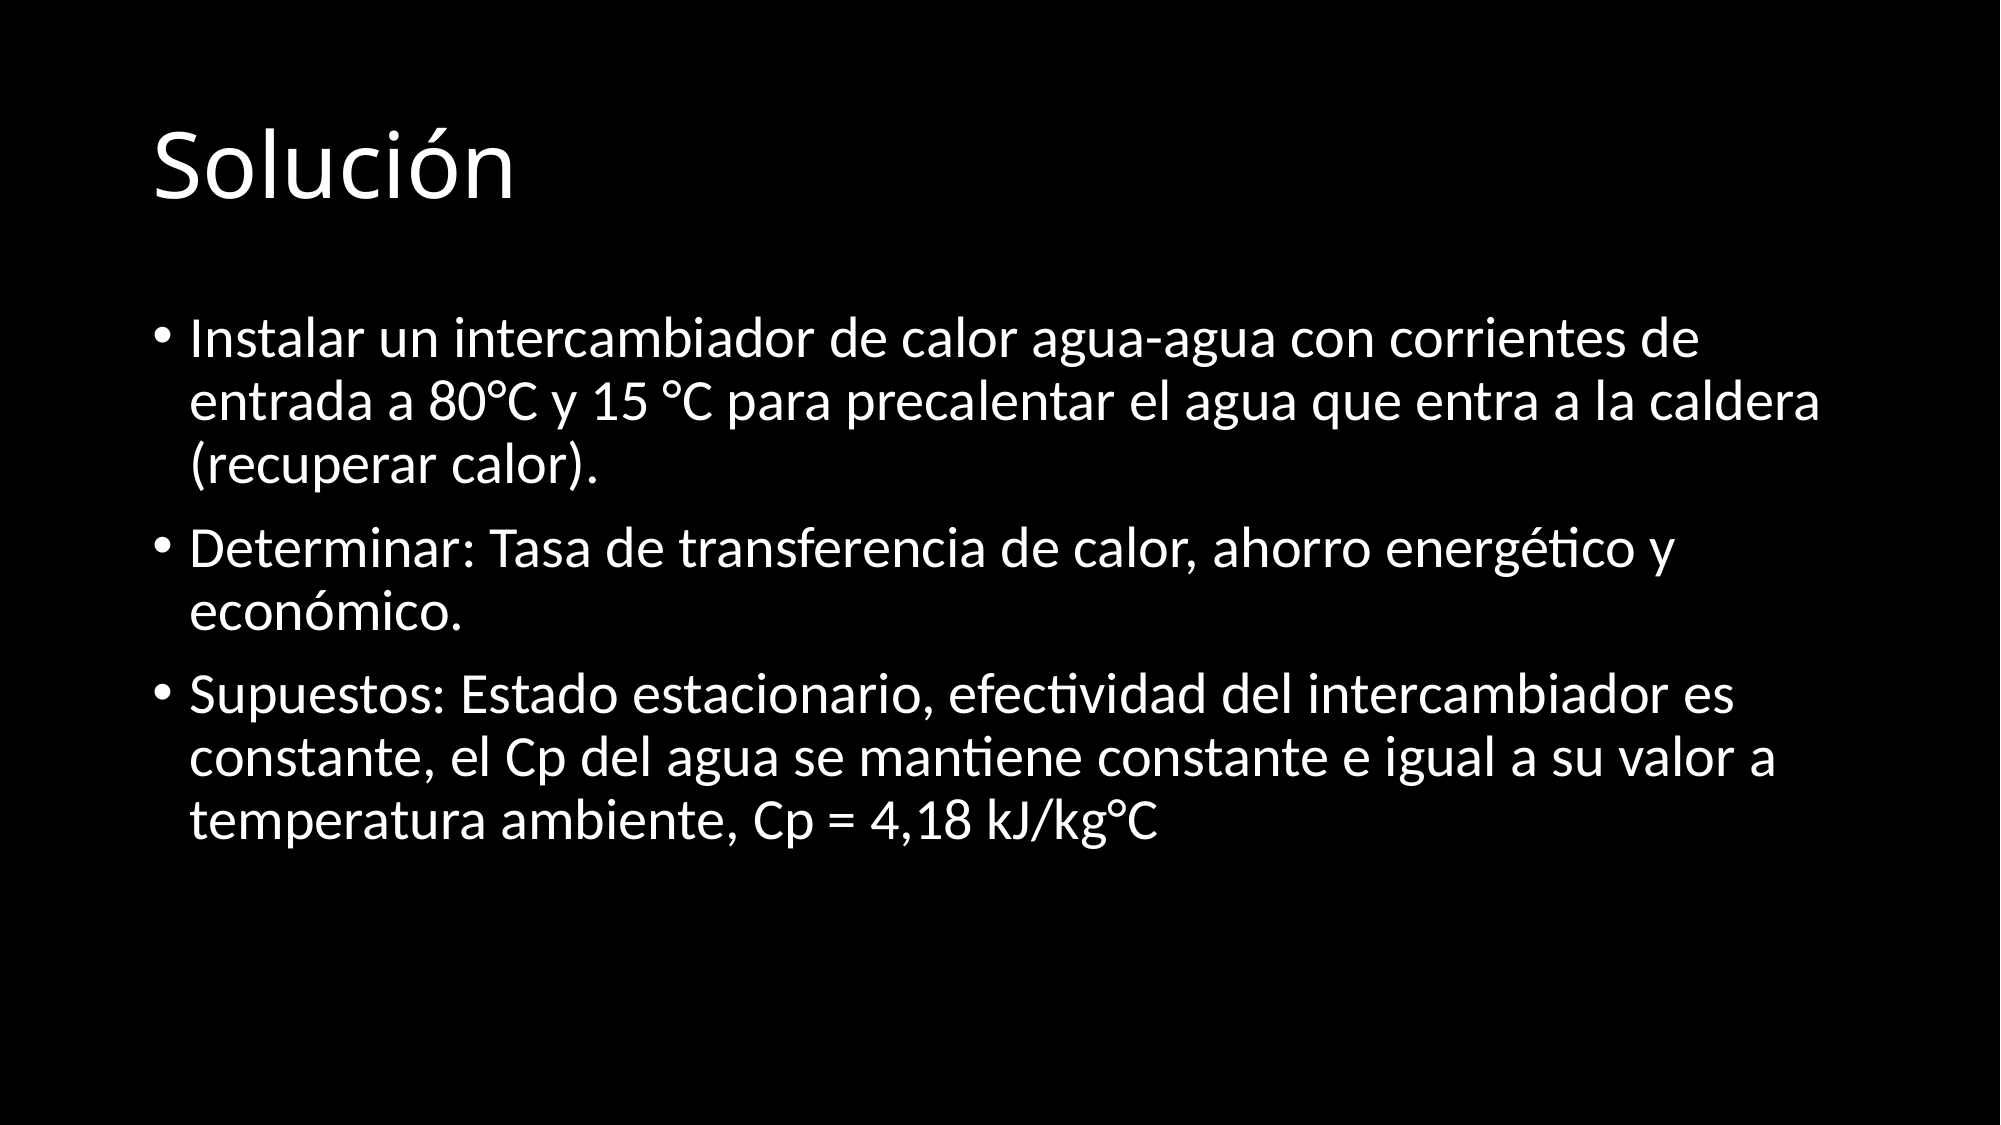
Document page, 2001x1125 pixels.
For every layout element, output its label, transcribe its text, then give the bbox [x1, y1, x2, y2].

list Instalar un intercambiador de calor agua-agua con corrientes de entrada a 80°C y 15 °C para precalentar el agua que entra a la caldera (recuperar calor). Determinar: Tasa de transferencia de calor, ahorro energético y económico. Supuestos: Estado estacionario, efectividad del intercambiador es constante, el Cp del agua se mantiene constante e igual a su valor a temperatura ambiente, Cp = 4,18 kJ/kg°C [137, 299, 1863, 1014]
title Solución [137, 59, 1863, 278]
